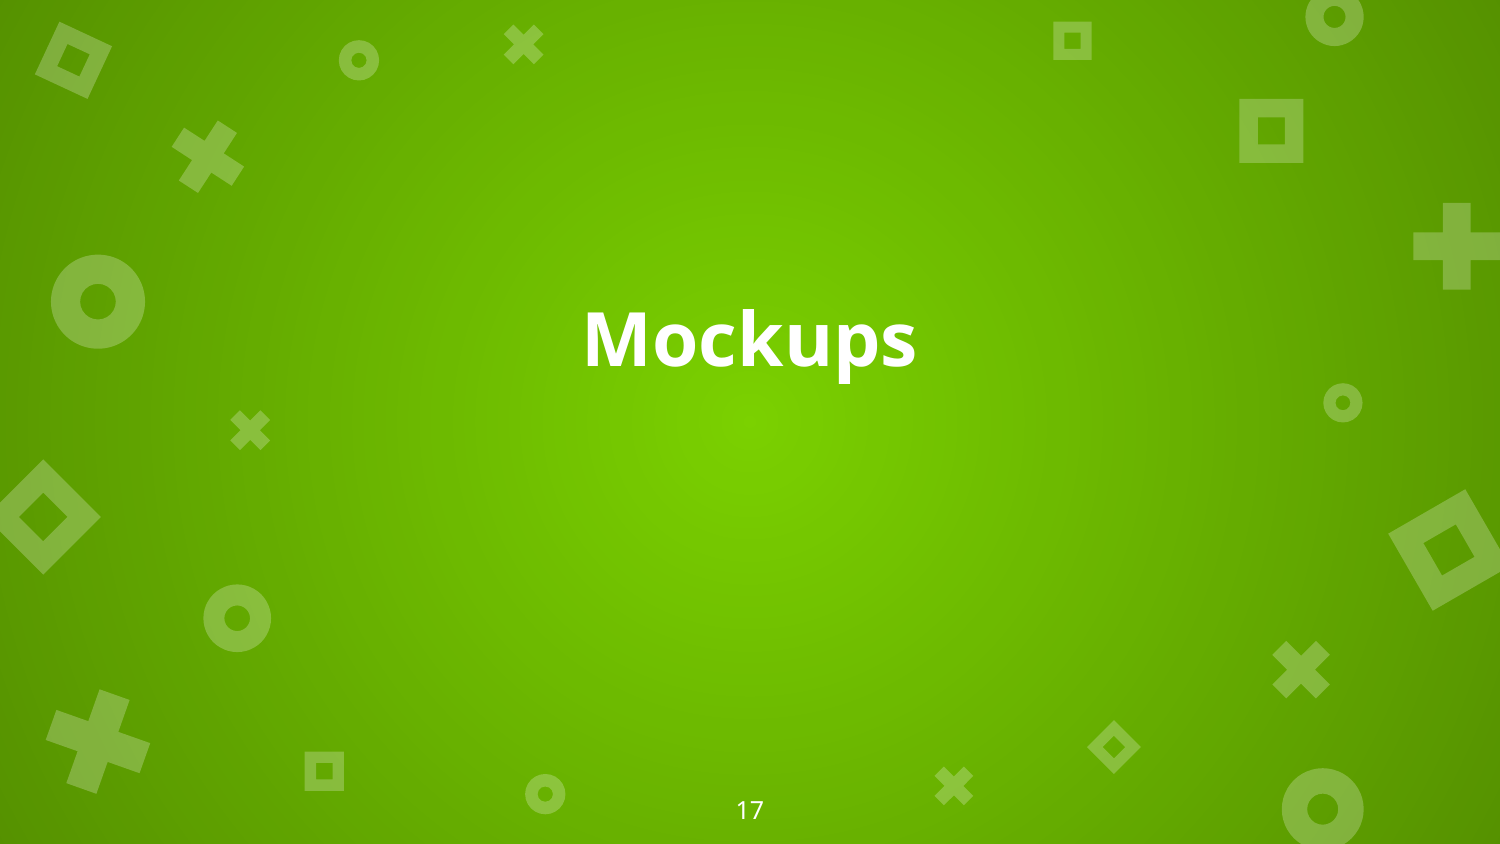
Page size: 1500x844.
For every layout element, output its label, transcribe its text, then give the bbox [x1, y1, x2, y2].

subtitle Mockups [148, 276, 1352, 715]
slide_number 17 [705, 779, 795, 844]
